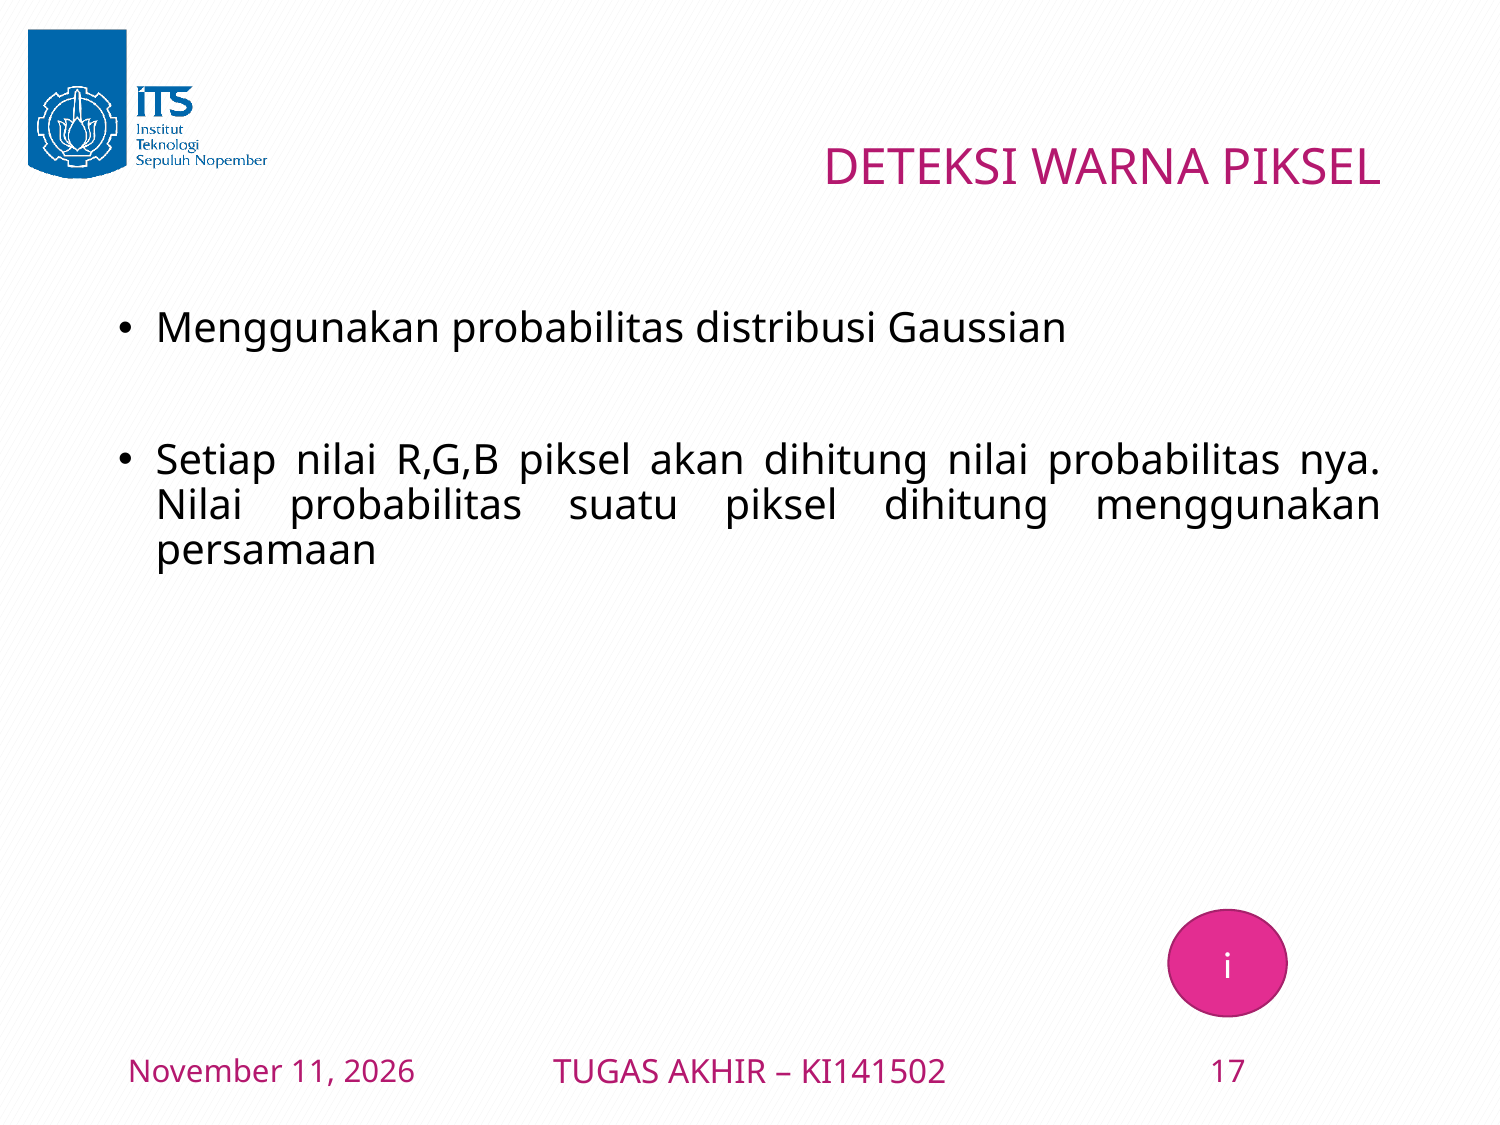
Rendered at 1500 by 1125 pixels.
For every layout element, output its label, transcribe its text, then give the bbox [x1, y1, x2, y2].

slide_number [103, 1042, 441, 1103]
footer TUGAS AKHIR – KI141502 [496, 1042, 1004, 1103]
slide_number 17 [1059, 1042, 1397, 1103]
text_box i [1167, 908, 1288, 1018]
picture [19, 21, 274, 187]
title DETEKSI WARNA PIKSEL [103, 59, 1397, 278]
